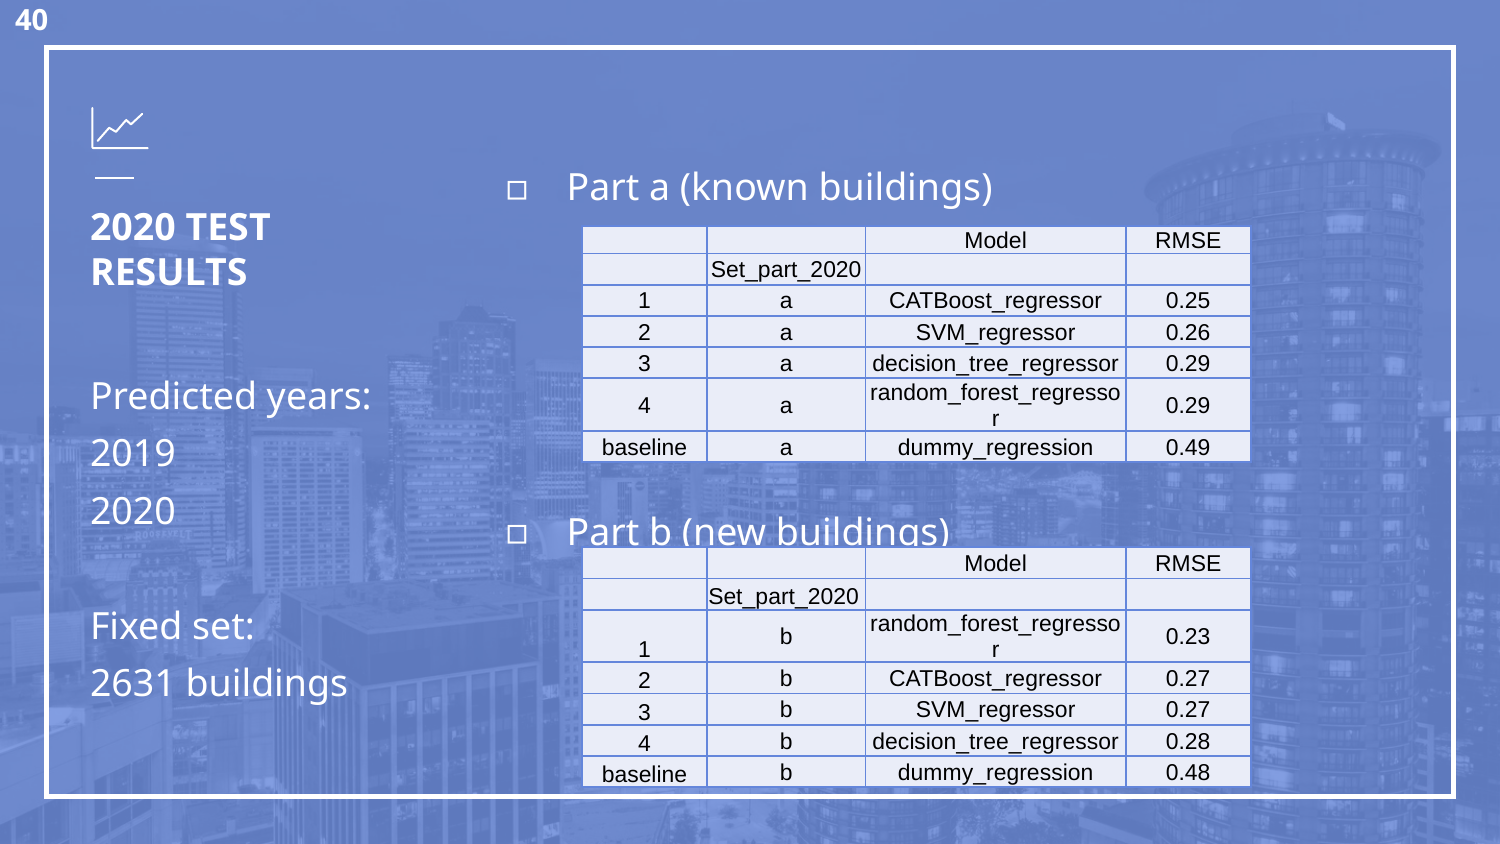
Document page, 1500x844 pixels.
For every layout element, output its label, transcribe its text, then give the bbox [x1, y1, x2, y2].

table_cell decision_tree_regressor [866, 348, 1125, 377]
table_cell CATBoost_regressor [866, 286, 1125, 315]
table_cell a [708, 317, 865, 346]
table_cell 0.29 [1127, 348, 1250, 377]
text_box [92, 107, 148, 149]
table_header Model [866, 548, 1125, 578]
table_cell 1 [583, 611, 706, 661]
table_cell [1127, 579, 1250, 609]
table_header Model [866, 227, 1125, 253]
table_header RMSE [1127, 227, 1250, 253]
table_cell baseline [583, 432, 706, 461]
table_cell random_forest_regressor [866, 379, 1125, 430]
table_header [708, 227, 865, 253]
table_cell a [708, 348, 865, 377]
table_cell random_forest_regressor [866, 611, 1125, 661]
table_header [583, 227, 706, 253]
table_cell 3 [583, 694, 706, 724]
table_cell 4 [583, 726, 706, 755]
table_cell a [708, 379, 865, 430]
table_cell 1 [583, 286, 706, 315]
text_box Predicted years: 2019 2020 Fixed set: 2631 buildings [75, 356, 491, 781]
table_cell b [708, 757, 865, 786]
table_cell [583, 579, 706, 609]
table_cell a [708, 432, 865, 461]
table_header [708, 548, 865, 578]
table_cell dummy_regression [866, 432, 1125, 461]
table_cell CATBoost_regressor [866, 663, 1125, 693]
table_cell SVM_regressor [866, 694, 1125, 724]
table_header RMSE [1127, 548, 1250, 578]
table_cell dummy_regression [866, 757, 1125, 786]
table_cell [1127, 254, 1250, 284]
table_cell 0.29 [1127, 379, 1250, 430]
table_cell 4 [583, 379, 706, 430]
table_cell 0.23 [1127, 611, 1250, 661]
table_header [583, 548, 706, 578]
table_cell Set_part_2020 [708, 579, 865, 609]
table_cell 0.49 [1127, 432, 1250, 461]
table_cell 0.48 [1127, 757, 1250, 786]
table_cell 0.27 [1127, 694, 1250, 724]
table_cell 2 [583, 663, 706, 693]
table_cell 3 [583, 348, 706, 377]
table_cell 0.26 [1127, 317, 1250, 346]
table_cell a [708, 286, 865, 315]
table_cell b [708, 611, 865, 661]
table_cell b [708, 663, 865, 693]
title 2020 TEST RESULTS [75, 187, 444, 322]
table_cell [866, 254, 1125, 284]
table_cell baseline [583, 757, 706, 786]
table_cell b [708, 694, 865, 724]
table_cell Set_part_2020 [708, 254, 865, 284]
list Part a (known buildings) Part b (new buildings) [476, 148, 1425, 731]
table_cell 2 [583, 317, 706, 346]
table_cell b [708, 726, 865, 755]
table_cell [866, 579, 1125, 609]
table_cell [583, 254, 706, 284]
table_cell 0.25 [1127, 286, 1250, 315]
table_cell decision_tree_regressor [866, 726, 1125, 755]
table_cell 0.28 [1127, 726, 1250, 755]
table_cell 0.27 [1127, 663, 1250, 693]
table_cell SVM_regressor [866, 317, 1125, 346]
